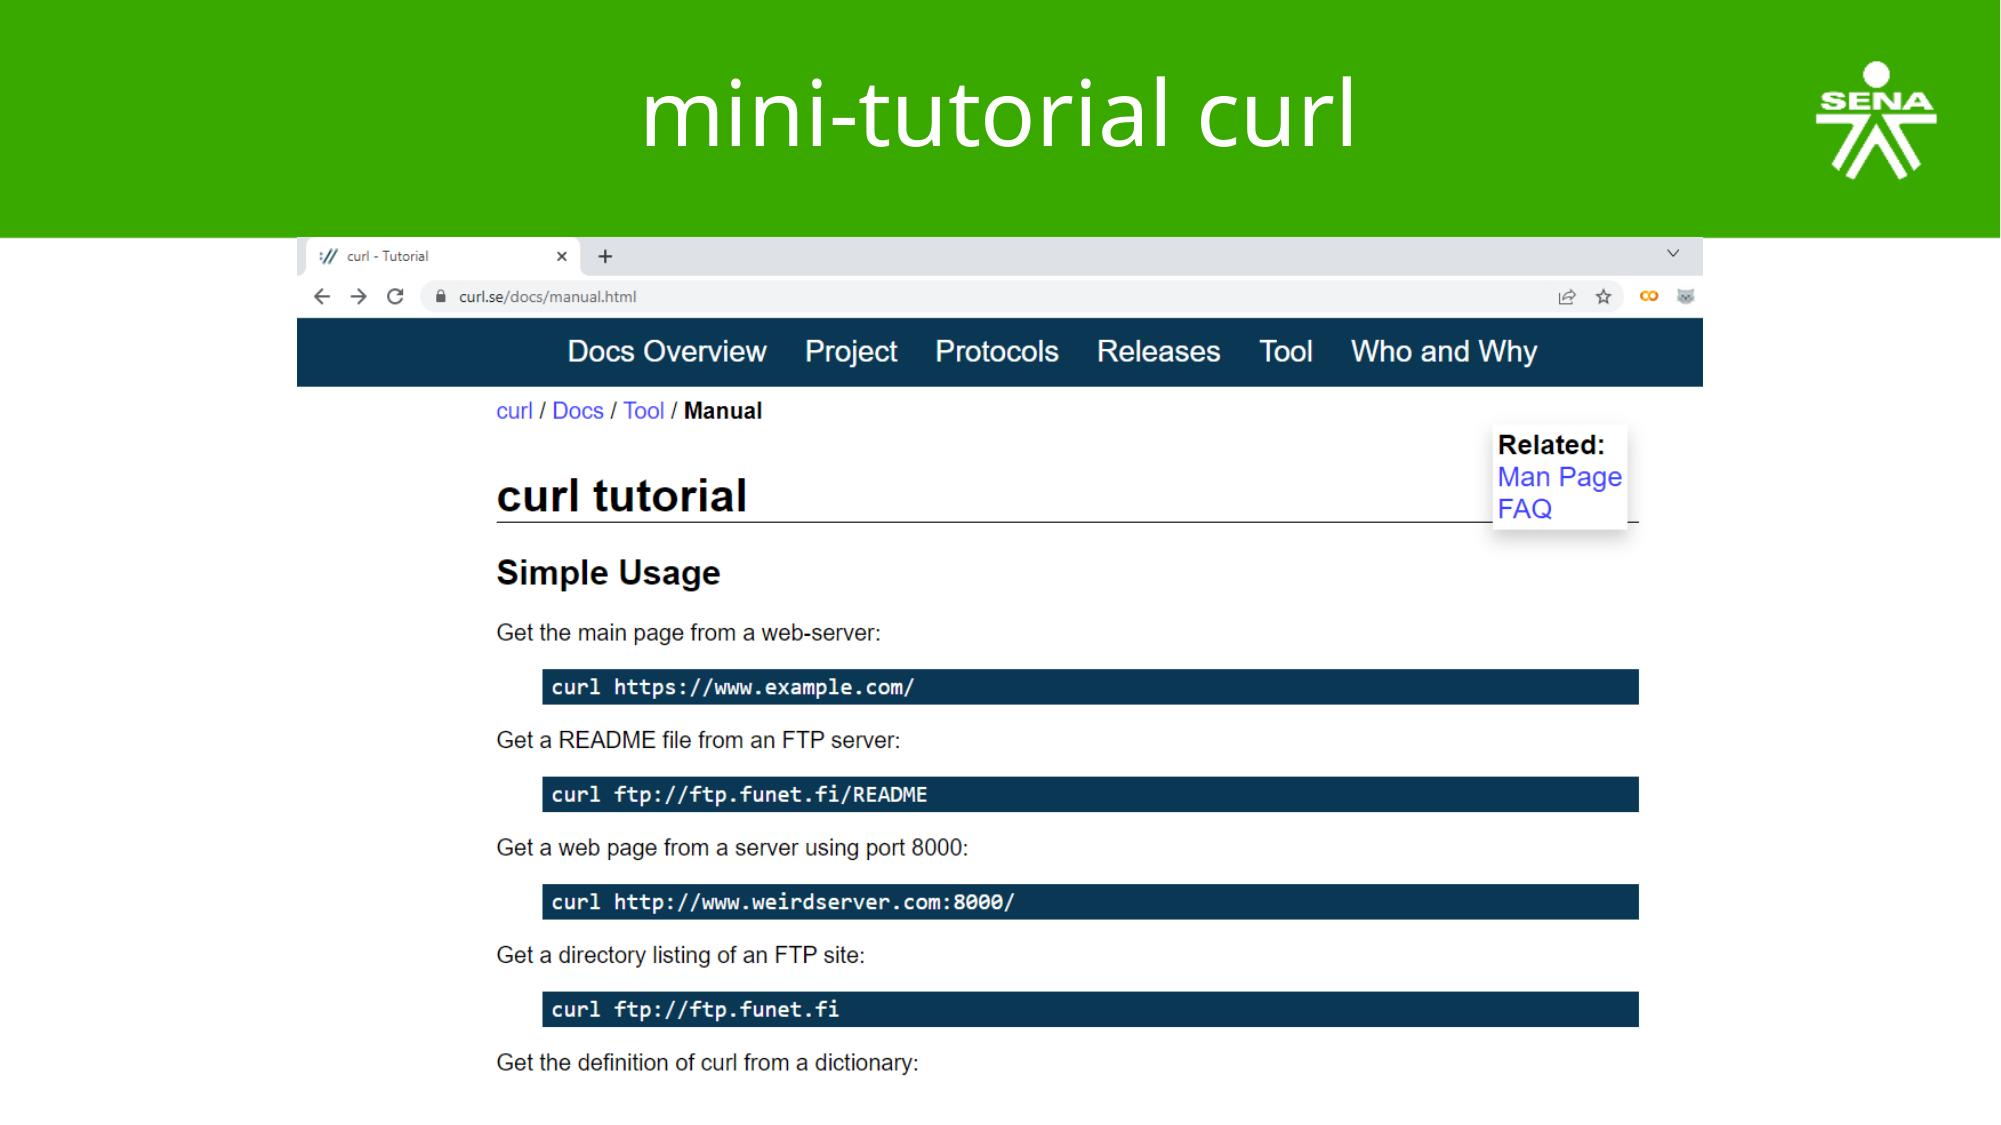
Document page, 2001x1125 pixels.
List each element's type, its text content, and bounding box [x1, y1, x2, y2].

picture [0, 0, 2001, 1125]
title mini-tutorial curl [137, 7, 1863, 226]
